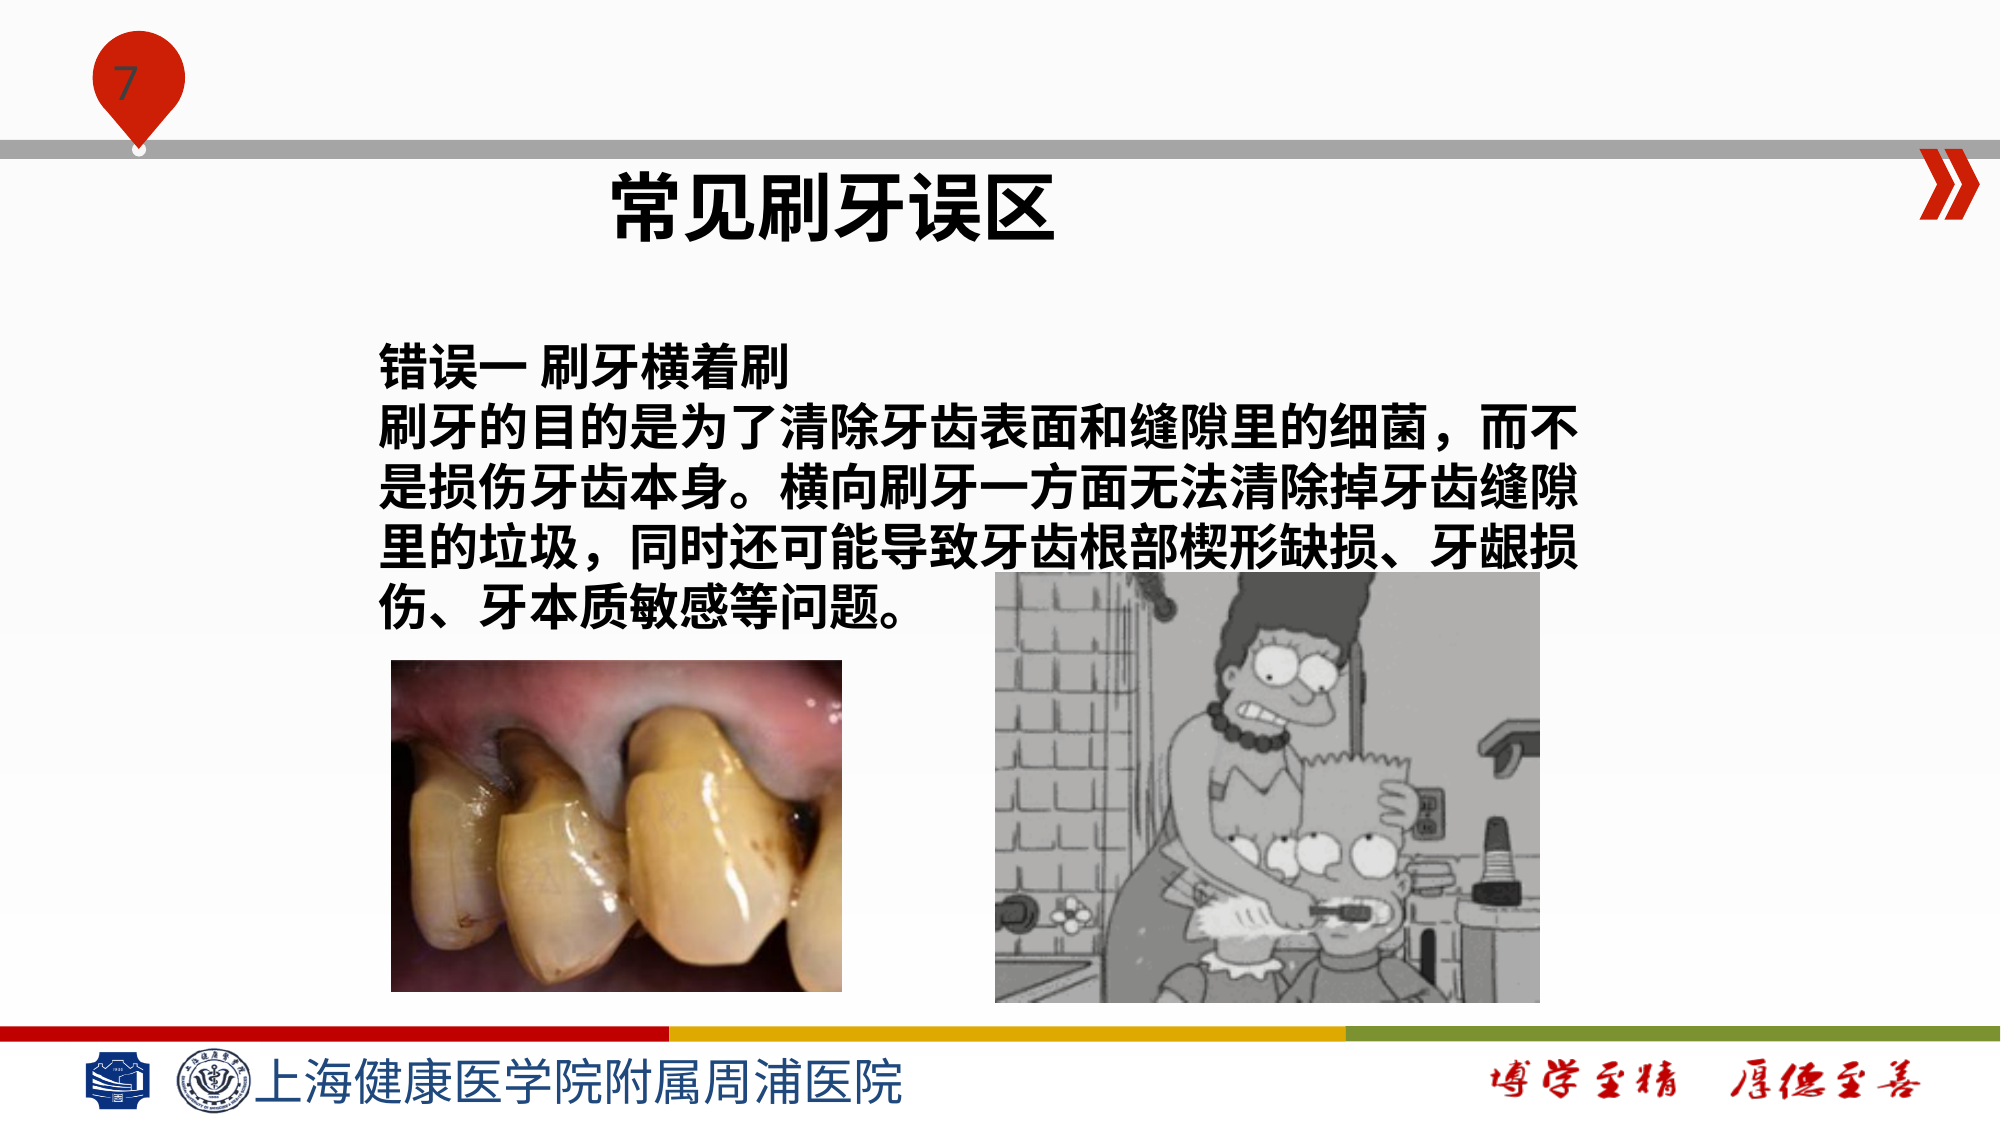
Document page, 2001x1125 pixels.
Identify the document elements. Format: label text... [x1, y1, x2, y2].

picture [995, 572, 1541, 1004]
text_box 常见刷牙误区 [592, 152, 1376, 258]
picture [70, 1042, 260, 1121]
picture [1458, 1043, 1955, 1124]
picture [391, 659, 842, 992]
text_box 错误一 刷牙横着刷 刷牙的目的是为了清除牙齿表面和缝隙里的细菌，而不是损伤牙齿本身。横向刷牙一方面无法清除掉牙齿缝隙里的垃圾，同时还可能导致牙齿根部楔形缺损、牙龈损伤、牙本质敏感等问题。 [364, 327, 1604, 643]
